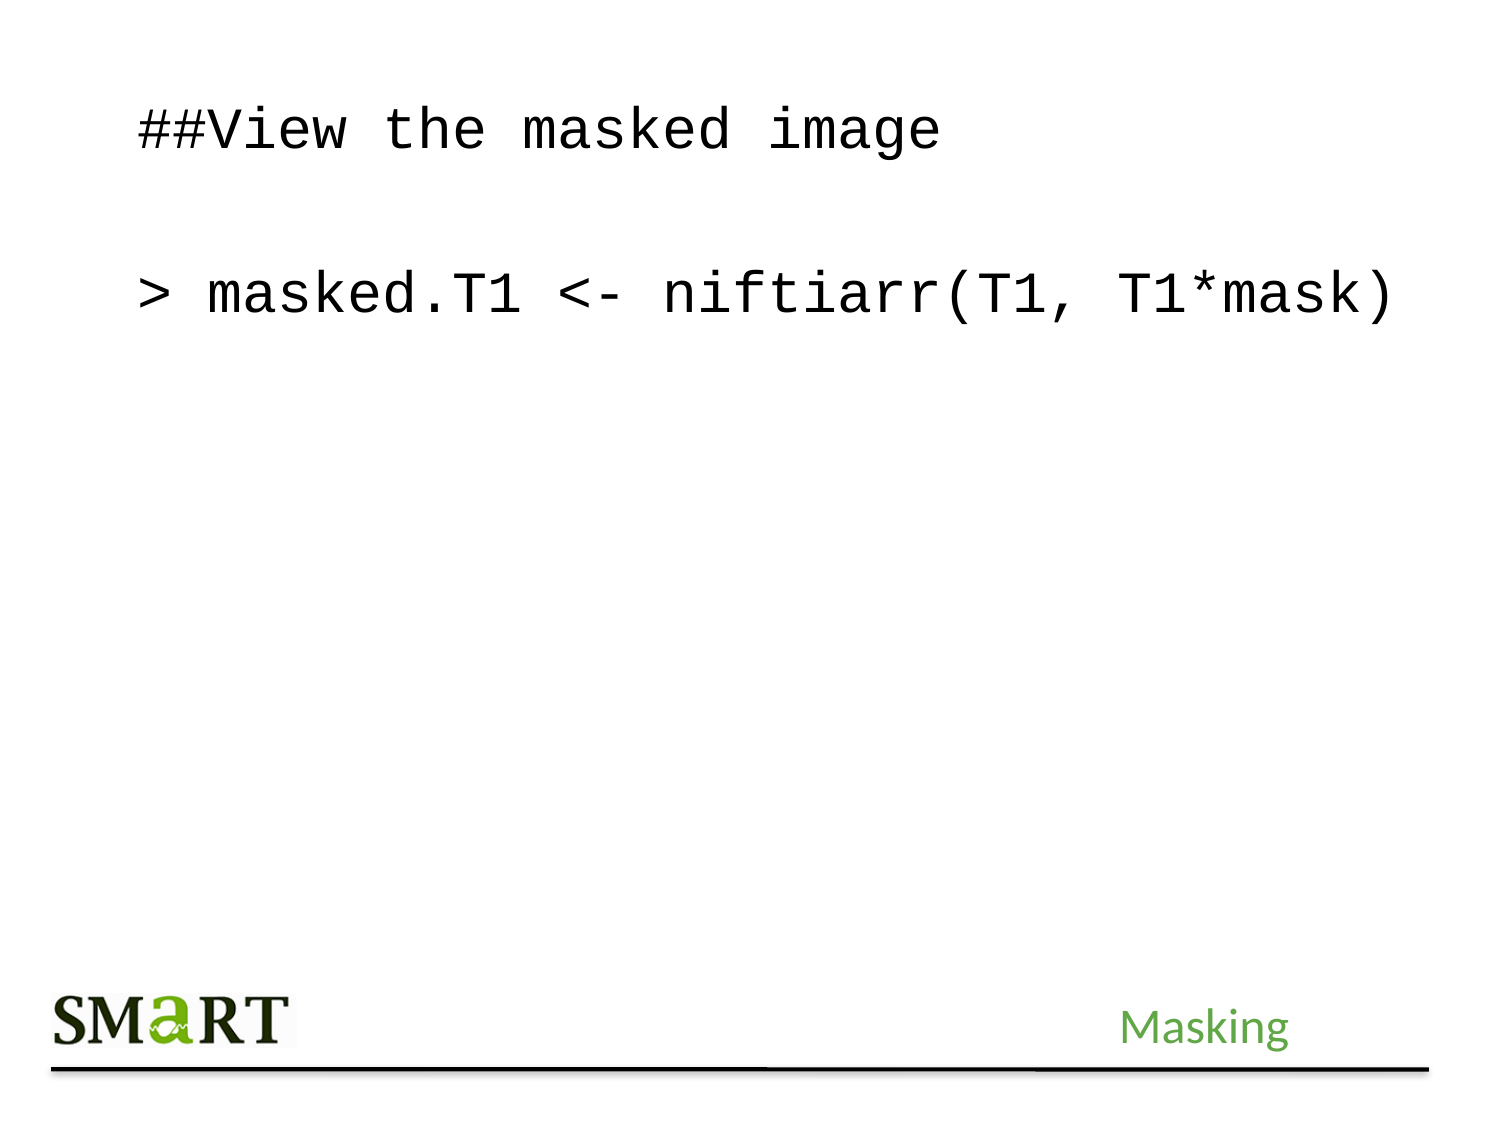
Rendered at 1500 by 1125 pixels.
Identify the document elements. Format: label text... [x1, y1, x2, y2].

text_box Masking [1104, 994, 1305, 1062]
list ##View the masked image > masked.T1 <- niftiarr(T1, T1*mask) [47, 83, 1425, 994]
picture [50, 993, 297, 1048]
